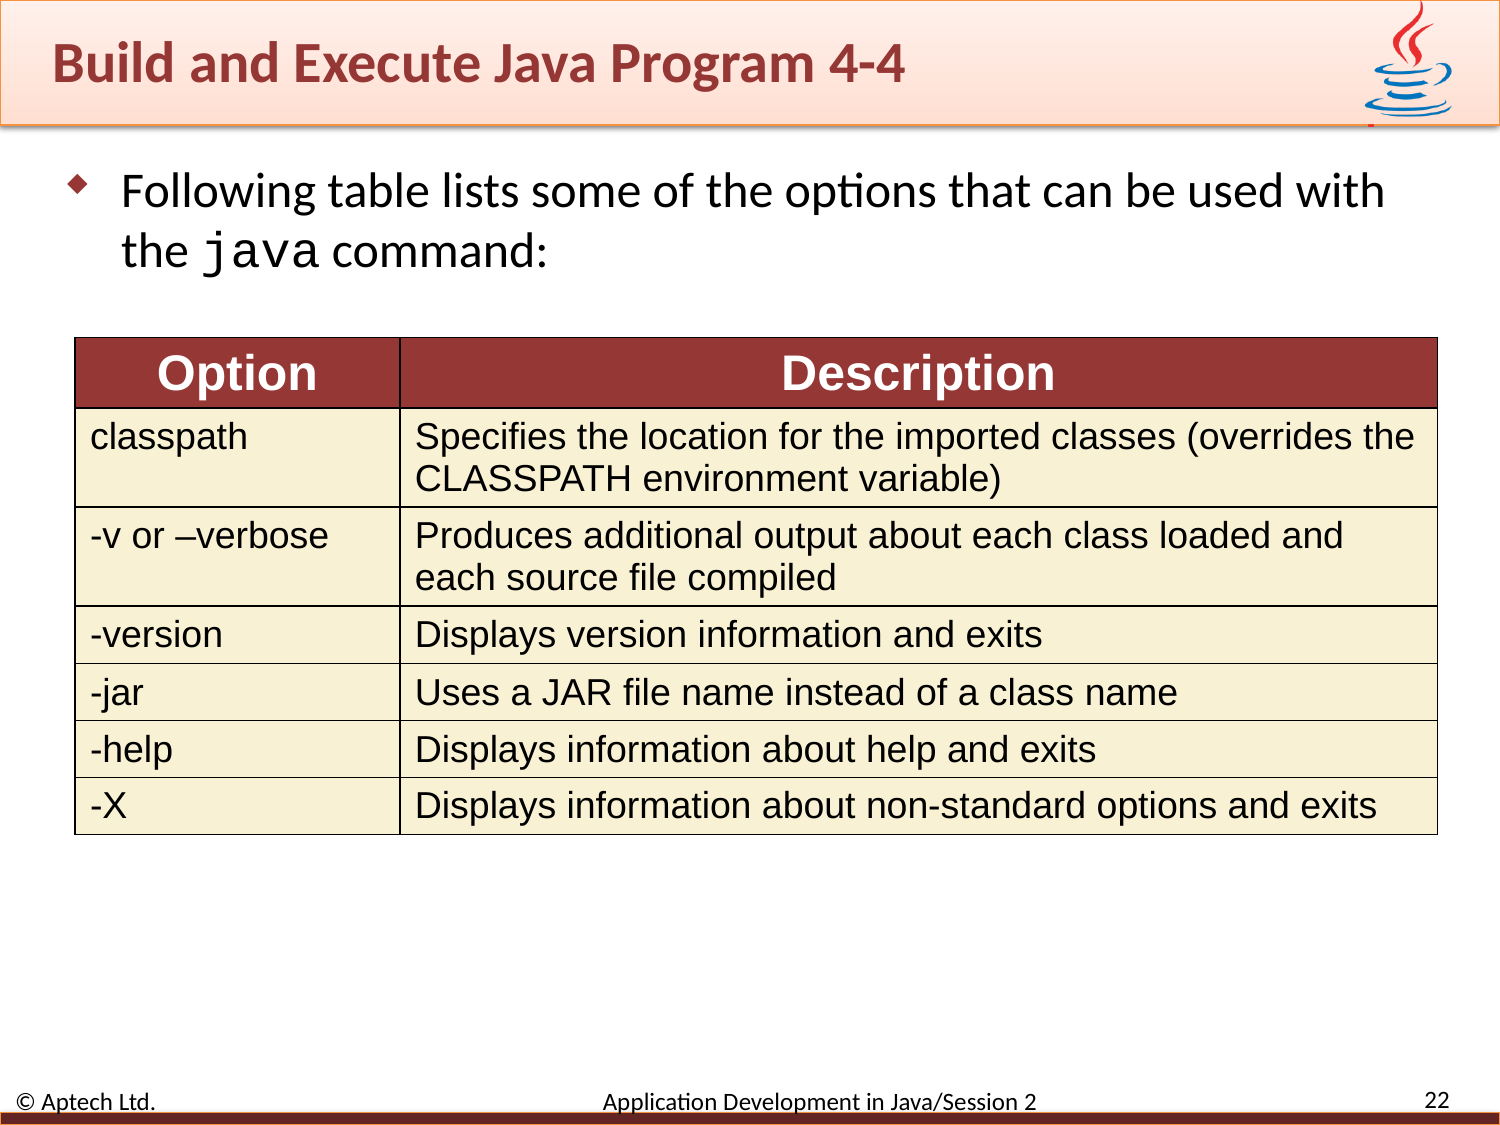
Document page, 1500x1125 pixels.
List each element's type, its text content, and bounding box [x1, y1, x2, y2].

table_cell -jar [76, 664, 399, 720]
table_cell -version [76, 607, 399, 663]
table_cell Displays information about non-standard options and exits [401, 778, 1437, 834]
list Following table lists some of the options that can be used with the java command: [49, 149, 1463, 1013]
table_cell classpath [76, 409, 399, 506]
table_cell Produces additional output about each class loaded and each source file compiled [401, 508, 1437, 605]
title Build and Execute Java Program 4-4 [37, 24, 1288, 93]
picture [1362, 0, 1454, 127]
table_cell Uses a JAR file name instead of a class name [401, 664, 1437, 720]
footer © Aptech Ltd. Application Development in Java/Session 2 [0, 1087, 1325, 1113]
table_cell -help [76, 721, 399, 777]
table_cell -X [76, 778, 399, 834]
table_header Description [401, 338, 1437, 407]
table_cell Displays version information and exits [401, 607, 1437, 663]
slide_number 22 [1337, 1084, 1465, 1113]
table_cell Specifies the location for the imported classes (overrides the CLASSPATH environment variable) [401, 409, 1437, 506]
table_cell -v or –verbose [76, 508, 399, 605]
table_cell Displays information about help and exits [401, 721, 1437, 777]
table_header Option [76, 338, 399, 407]
